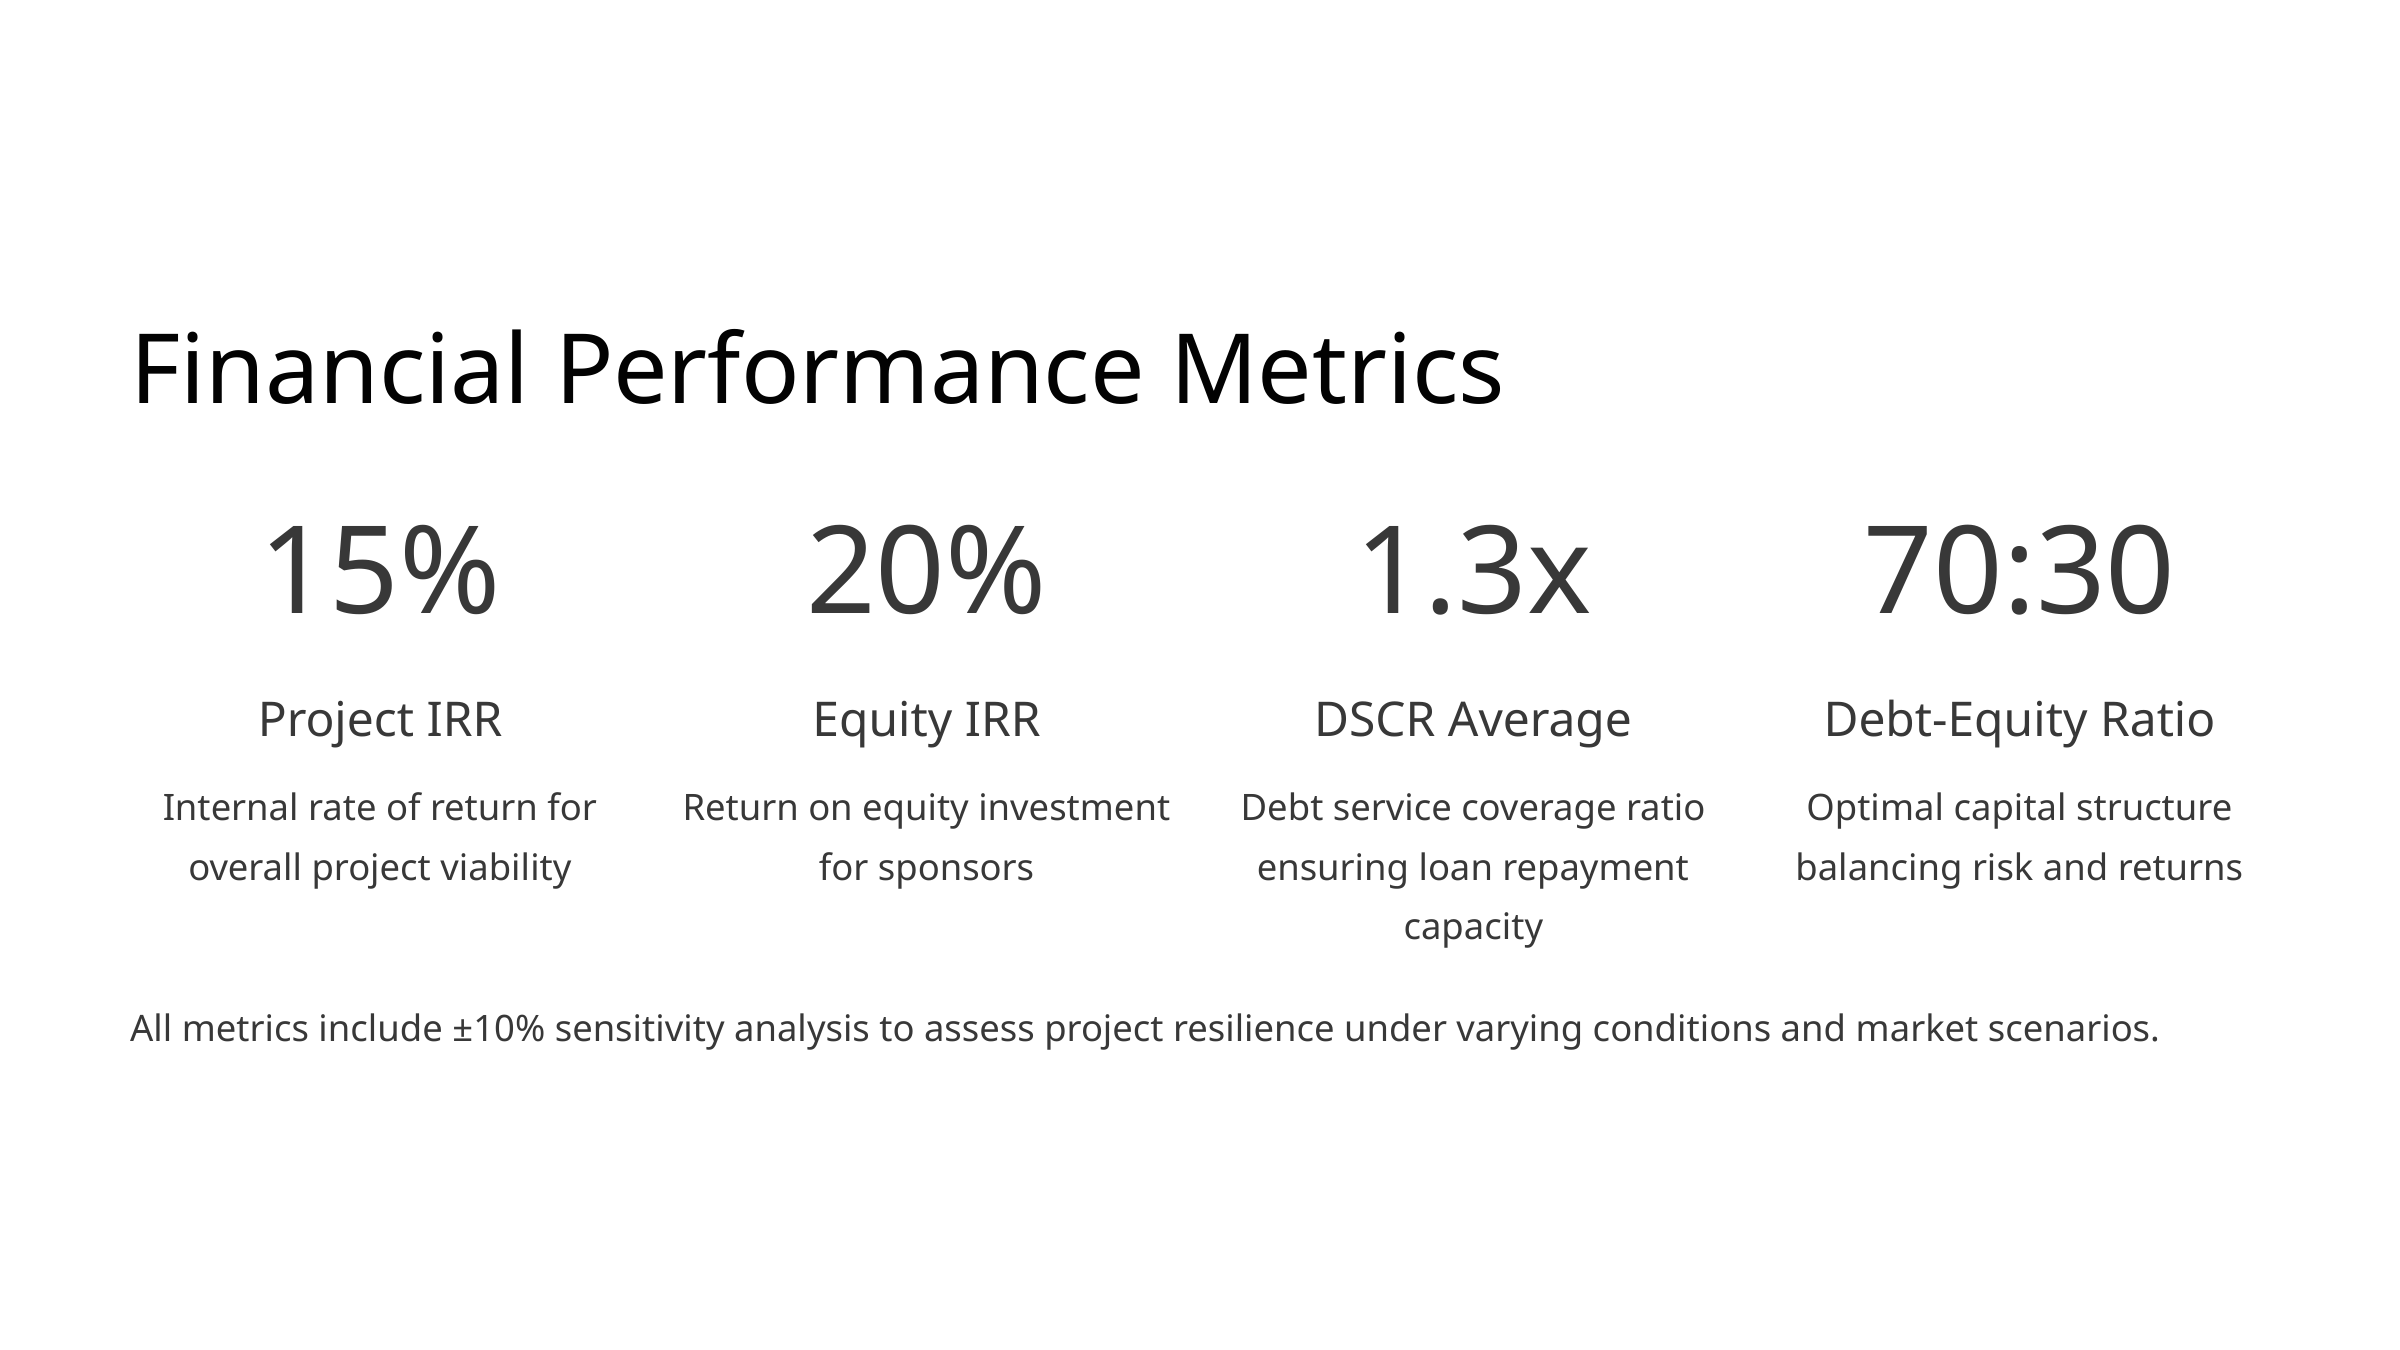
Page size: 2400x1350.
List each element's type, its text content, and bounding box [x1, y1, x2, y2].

text_box Project IRR [136, 685, 625, 747]
text_box Optimal capital structure balancing risk and returns [1769, 768, 2270, 888]
text_box 1.3x [1223, 516, 1724, 639]
text_box Equity IRR [682, 685, 1171, 747]
text_box Financial Performance Metrics [130, 301, 1454, 424]
text_box DSCR Average [1228, 685, 1718, 747]
text_box All metrics include ±10% sensitivity analysis to assess project resilience under varying conditions and market scenarios. [130, 989, 2270, 1049]
text_box Internal rate of return for overall project viability [130, 768, 631, 888]
text_box 15% [130, 516, 631, 639]
text_box Debt-Equity Ratio [1775, 685, 2264, 747]
text_box Debt service coverage ratio ensuring loan repayment capacity [1223, 768, 1724, 948]
text_box 70:30 [1769, 516, 2270, 639]
text_box Return on equity investment for sponsors [676, 768, 1177, 888]
text_box 20% [676, 516, 1177, 639]
